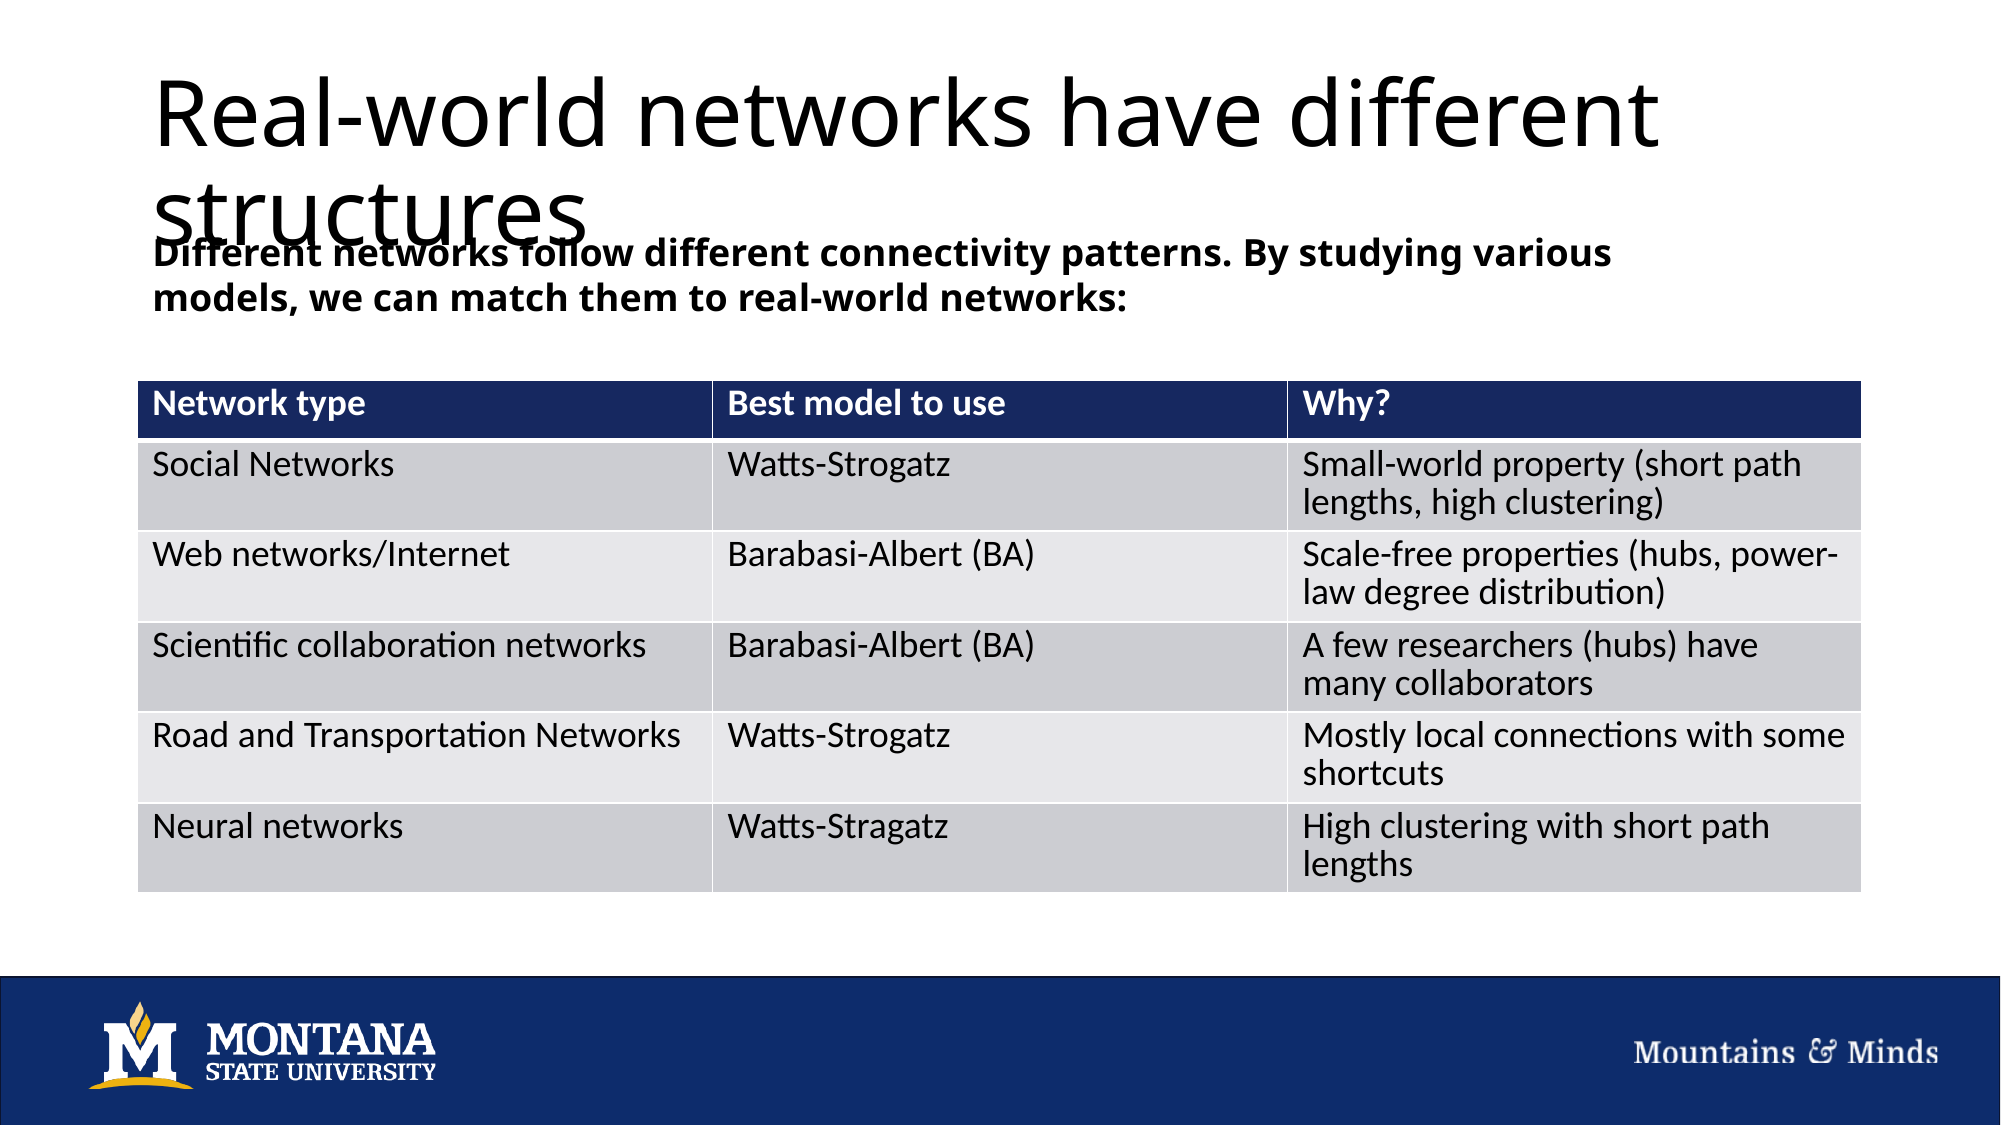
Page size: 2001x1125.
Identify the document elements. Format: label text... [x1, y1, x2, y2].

table_cell A few researchers (hubs) have many collaborators [1288, 623, 1861, 711]
table_cell Web networks/Internet [138, 532, 712, 621]
table_cell Barabasi-Albert (BA) [713, 532, 1287, 621]
table_cell Social Networks [138, 443, 712, 530]
table_cell Road and Transportation Networks [138, 713, 712, 802]
table_cell Barabasi-Albert (BA) [713, 623, 1287, 711]
table_header Network type [138, 381, 712, 438]
text_box Different networks follow different connectivity patterns. By studying various models, we can match them to real-world networks: [137, 222, 1685, 327]
table_cell Watts-Stragatz [713, 804, 1287, 892]
table_cell Neural networks [138, 804, 712, 892]
title Real-world networks have different structures [137, 59, 1863, 197]
table_cell High clustering with short path lengths [1288, 804, 1861, 892]
table_header Best model to use [713, 381, 1287, 438]
table_header Why? [1288, 381, 1861, 438]
table_cell Watts-Strogatz [713, 713, 1287, 802]
table_cell Watts-Strogatz [713, 443, 1287, 530]
table_cell Mostly local connections with some shortcuts [1288, 713, 1861, 802]
table_cell Small-world property (short path lengths, high clustering) [1288, 443, 1861, 530]
table_cell Scale-free properties (hubs, power-law degree distribution) [1288, 532, 1861, 621]
table_cell Scientific collaboration networks [138, 623, 712, 711]
